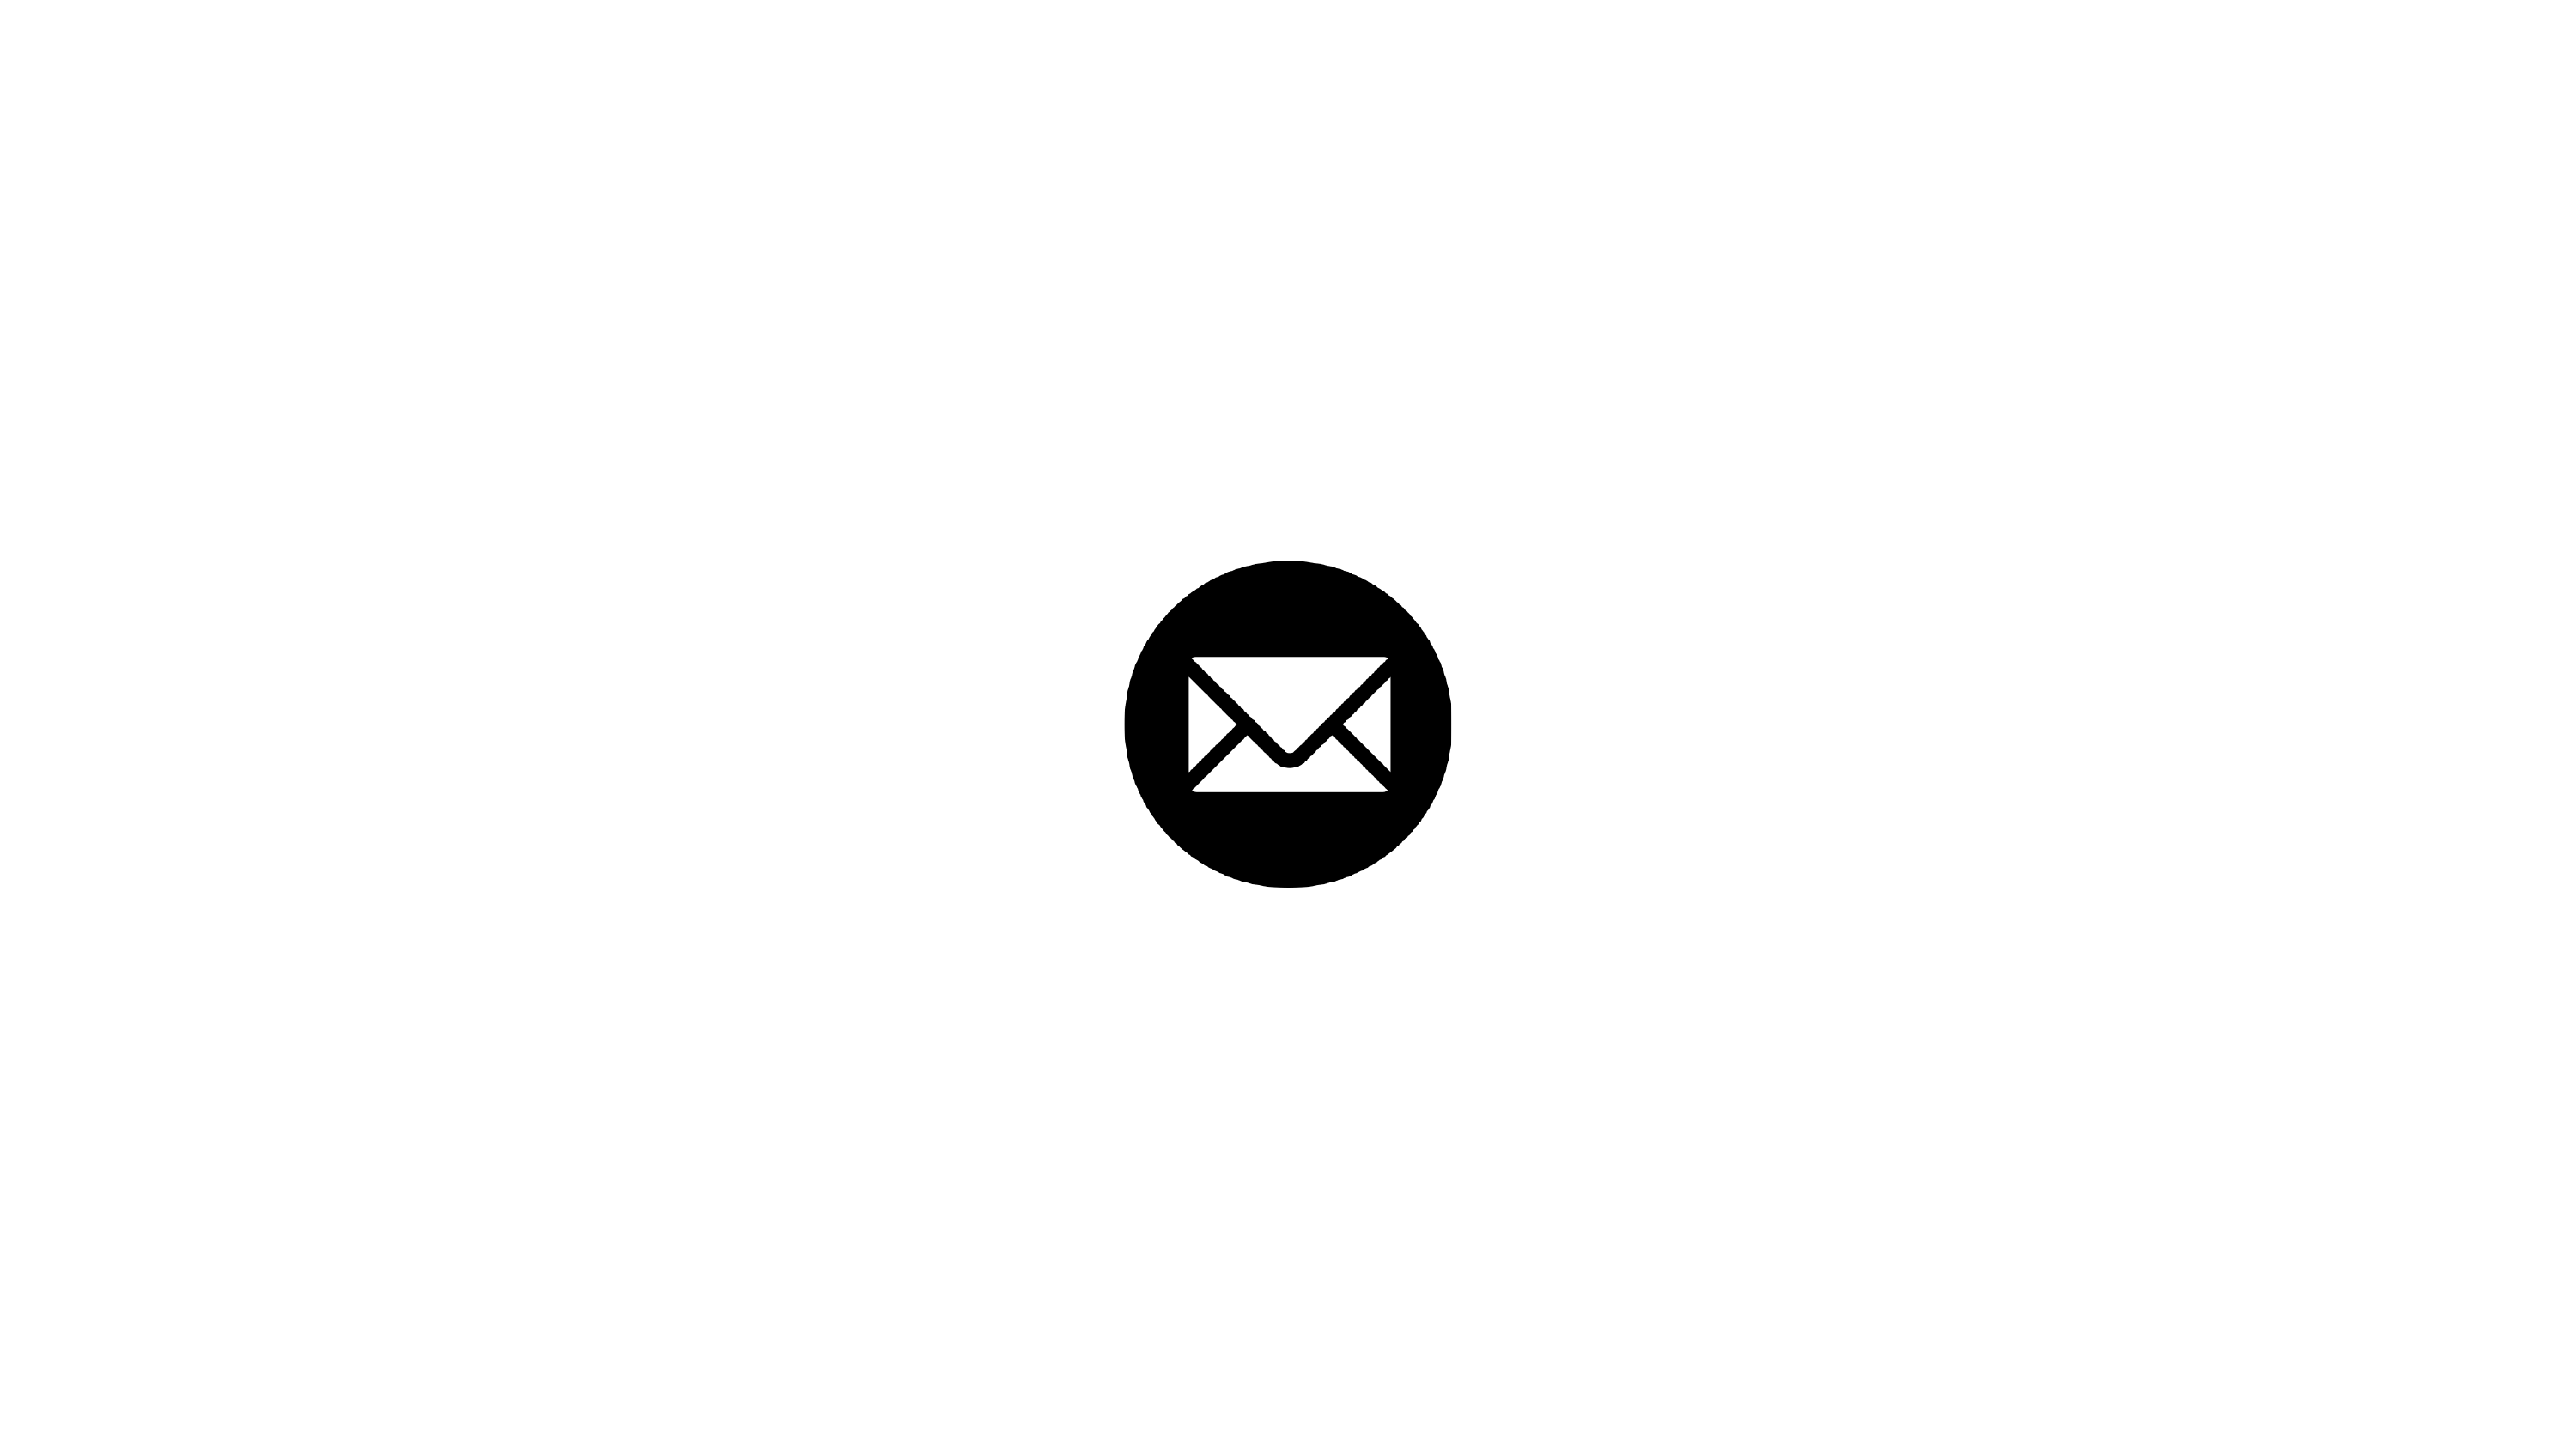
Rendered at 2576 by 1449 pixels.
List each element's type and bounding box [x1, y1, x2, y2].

text_box [1124, 561, 1452, 888]
